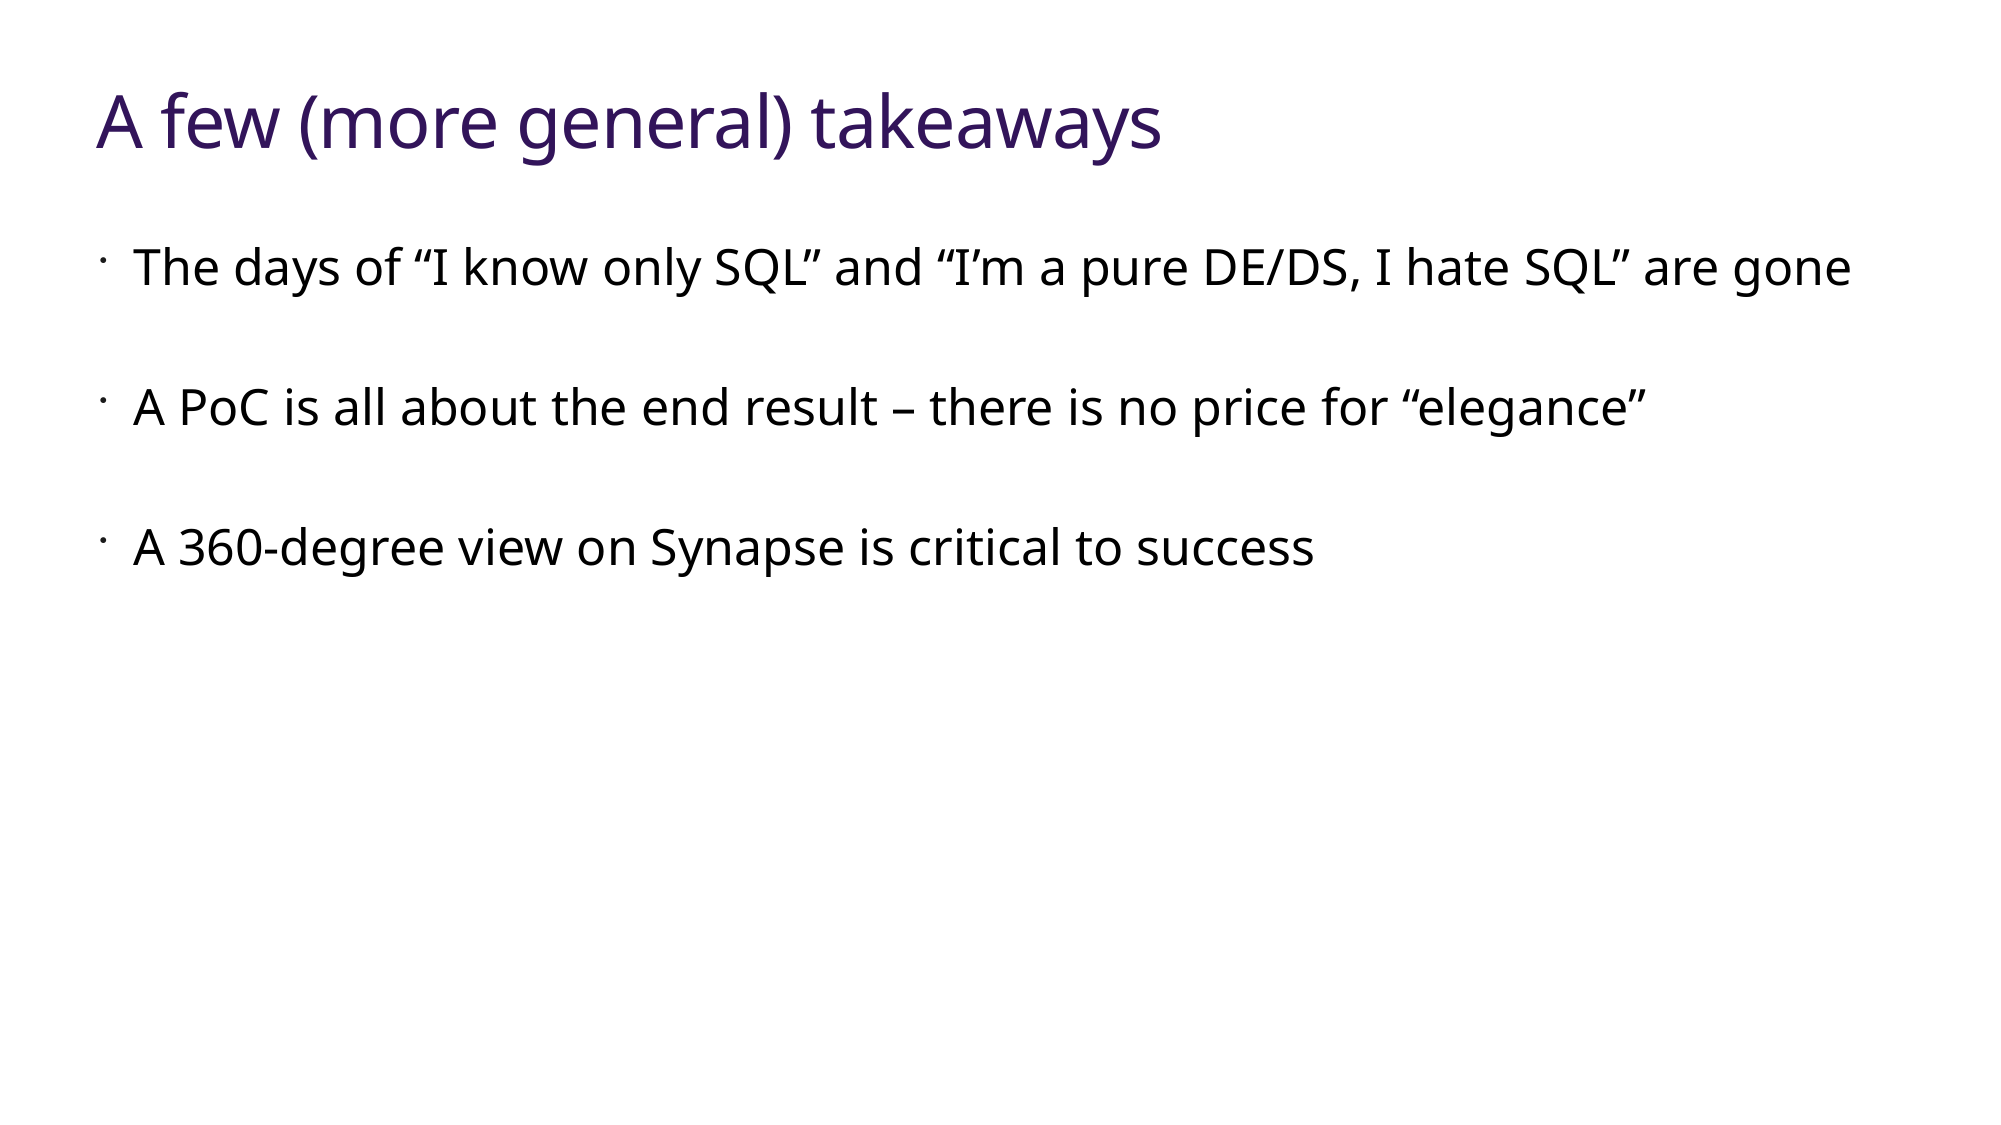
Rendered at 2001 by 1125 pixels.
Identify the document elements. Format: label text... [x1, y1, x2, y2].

title A few (more general) takeaways [96, 75, 1904, 166]
list The days of “I know only SQL” and “I’m a pure DE/DS, I hate SQL” are gone A PoC is all about the end result – there is no price for “elegance” A 360-degree view on Synapse is critical to success [95, 235, 1904, 587]
